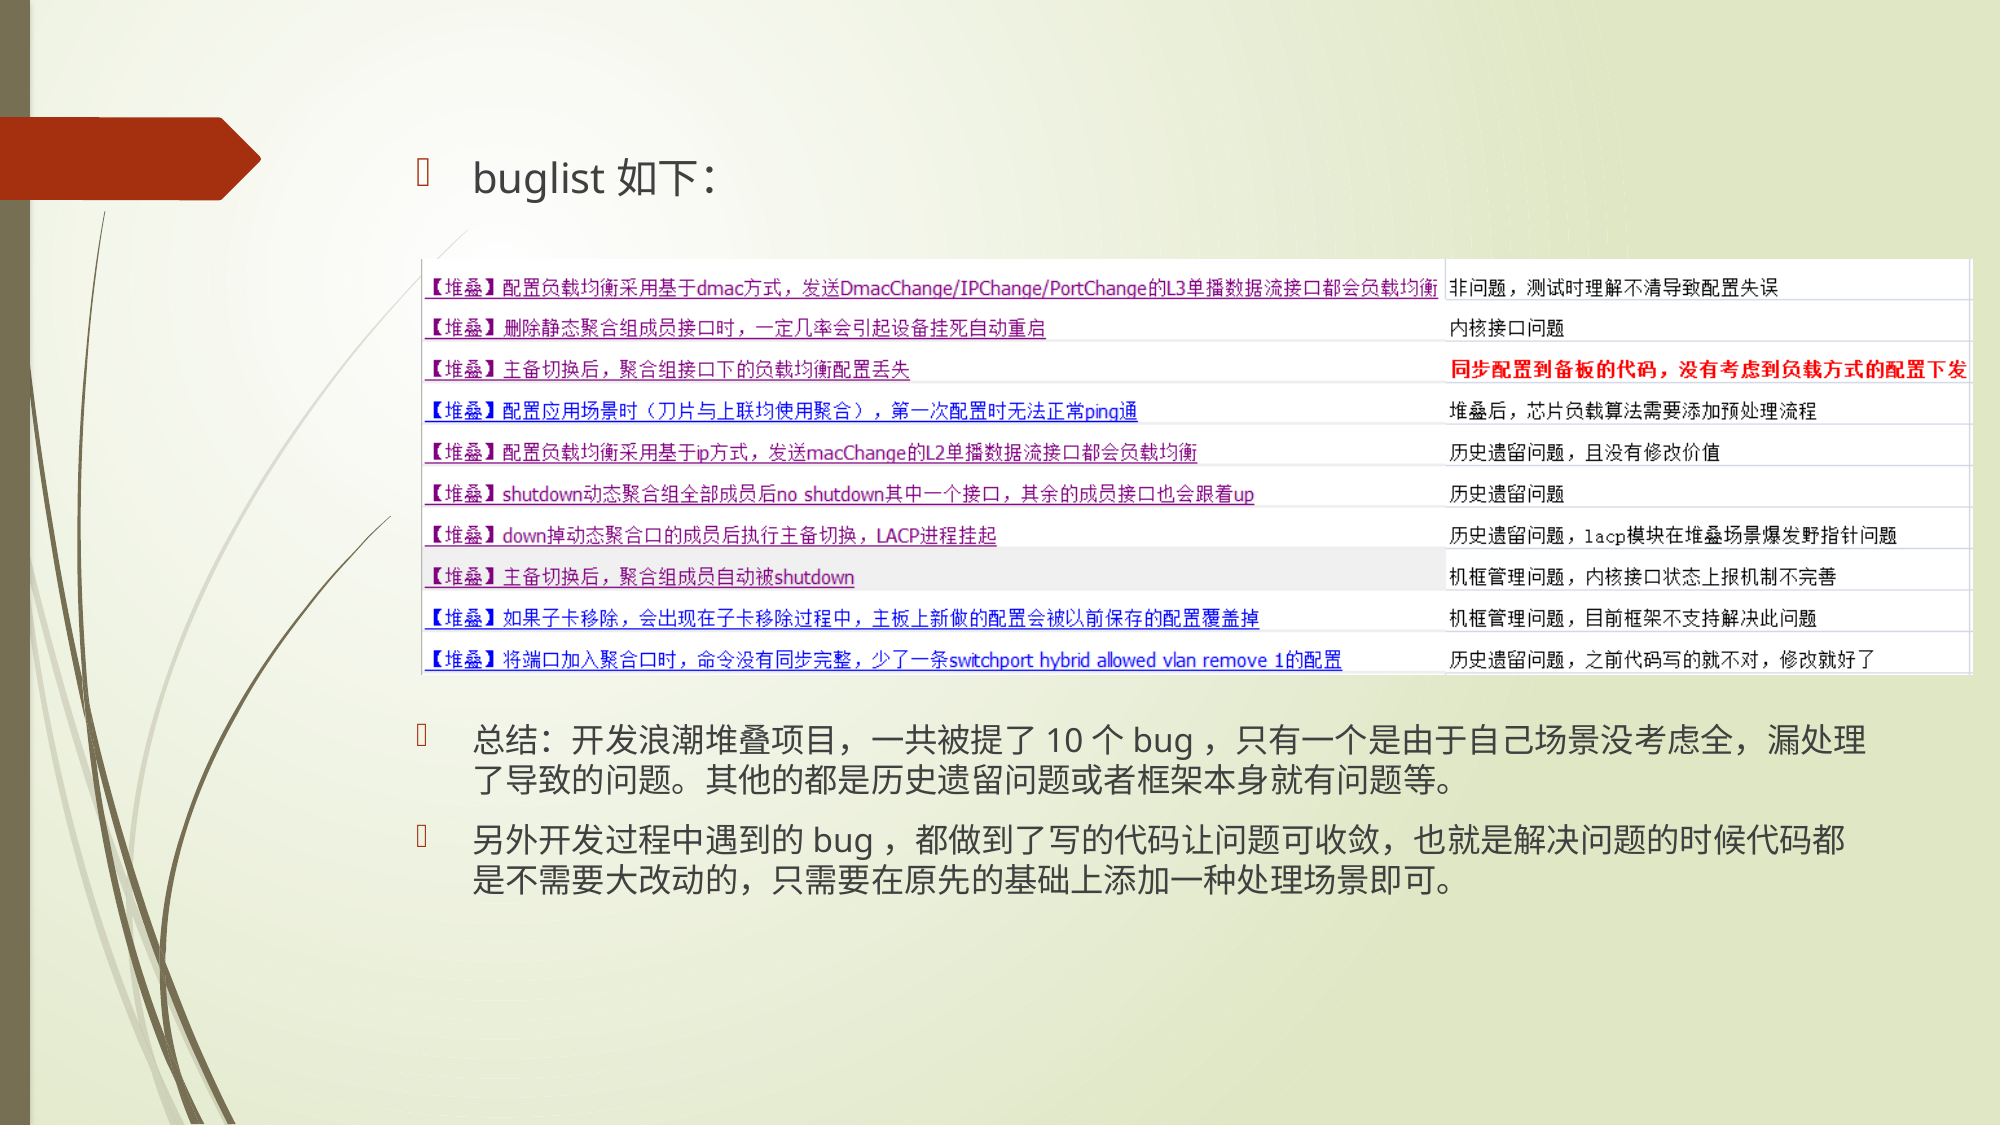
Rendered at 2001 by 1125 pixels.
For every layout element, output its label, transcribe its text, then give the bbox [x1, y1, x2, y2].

title [425, 102, 1888, 144]
picture [420, 259, 1973, 675]
list buglist如下： 总结：开发浪潮堆叠项目，一共被提了10个bug，只有一个是由于自己场景没考虑全，漏处理了导致的问题。其他的都是历史遗留问题或者框架本身就有问题等。 另外开发过程中遇到的bug，都做到了写的代码让问题可收敛，也就是解决问题的时候代码都是不需要大改动的，只需要在原先的基础上添加一种处理场景即可。 [400, 144, 1888, 1099]
